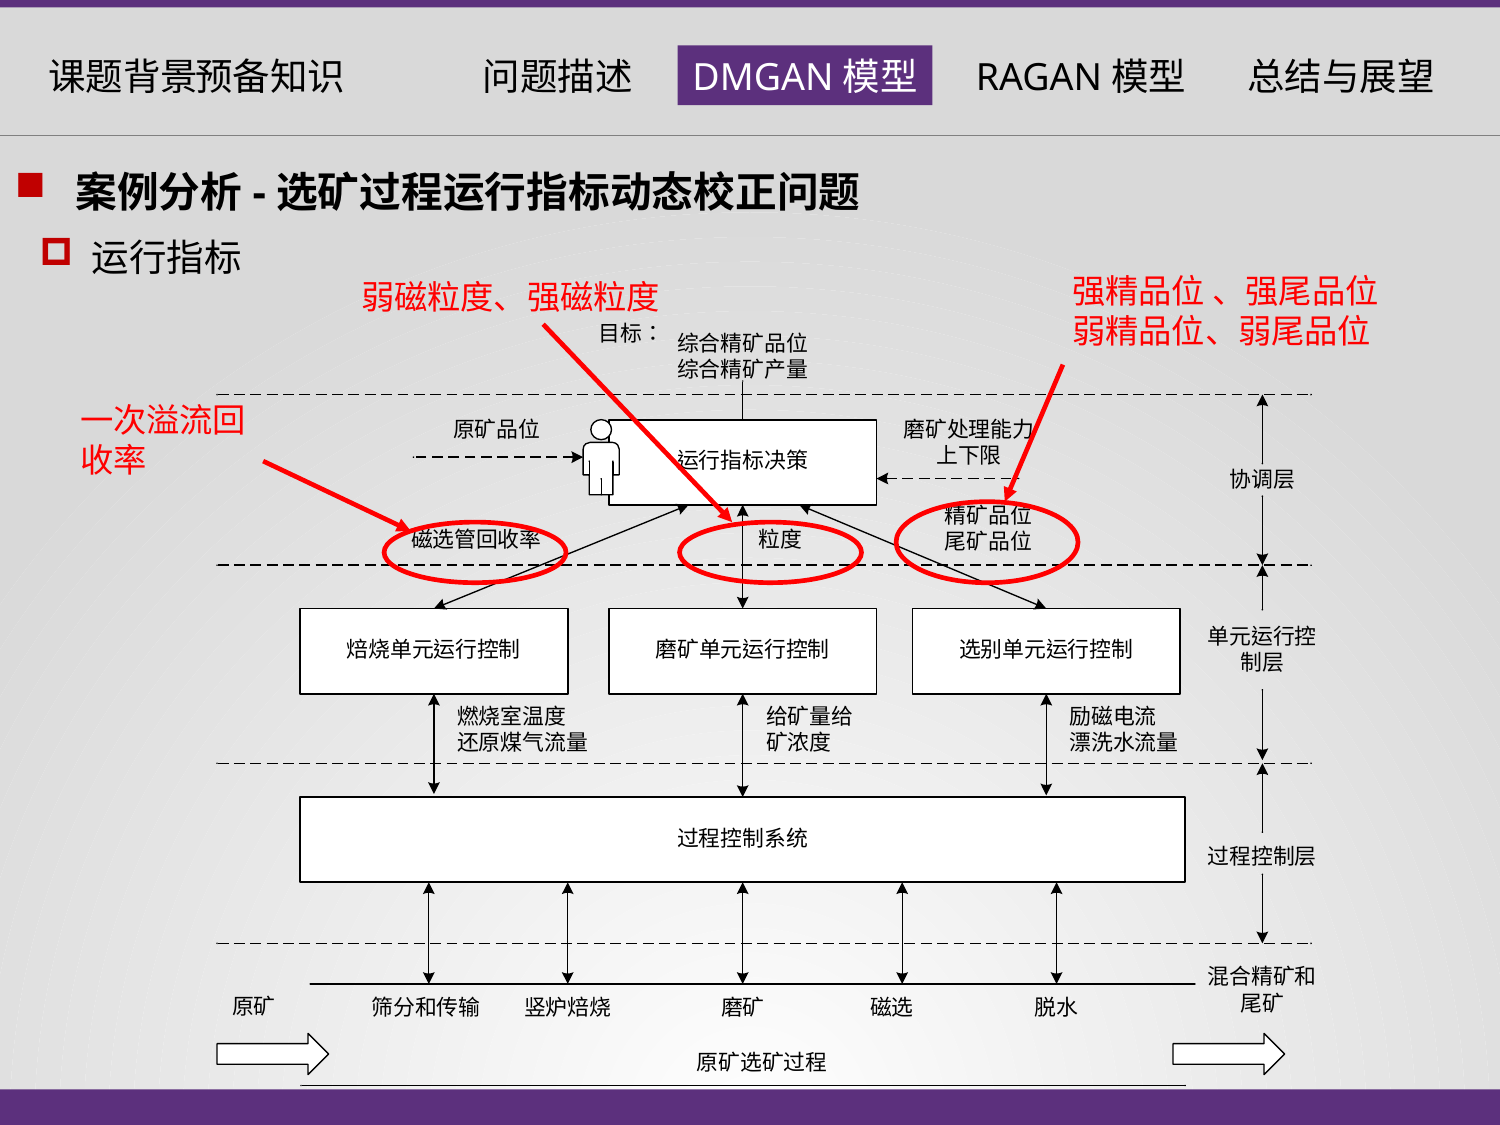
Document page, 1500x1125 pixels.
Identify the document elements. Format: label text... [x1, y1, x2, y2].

text_box 强精品位 、强尾品位 弱精品位、弱尾品位 [1057, 262, 1476, 358]
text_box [186, 308, 1339, 1089]
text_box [1004, 364, 1063, 502]
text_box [263, 461, 411, 531]
text_box 一次溢流回收率 [65, 391, 186, 487]
text_box 案例分析-选矿过程运行指标动态校正问题 [0, 157, 1011, 223]
text_box 运行指标 [24, 226, 683, 287]
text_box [543, 324, 733, 523]
text_box 弱磁粒度、强磁粒度 [346, 268, 699, 308]
